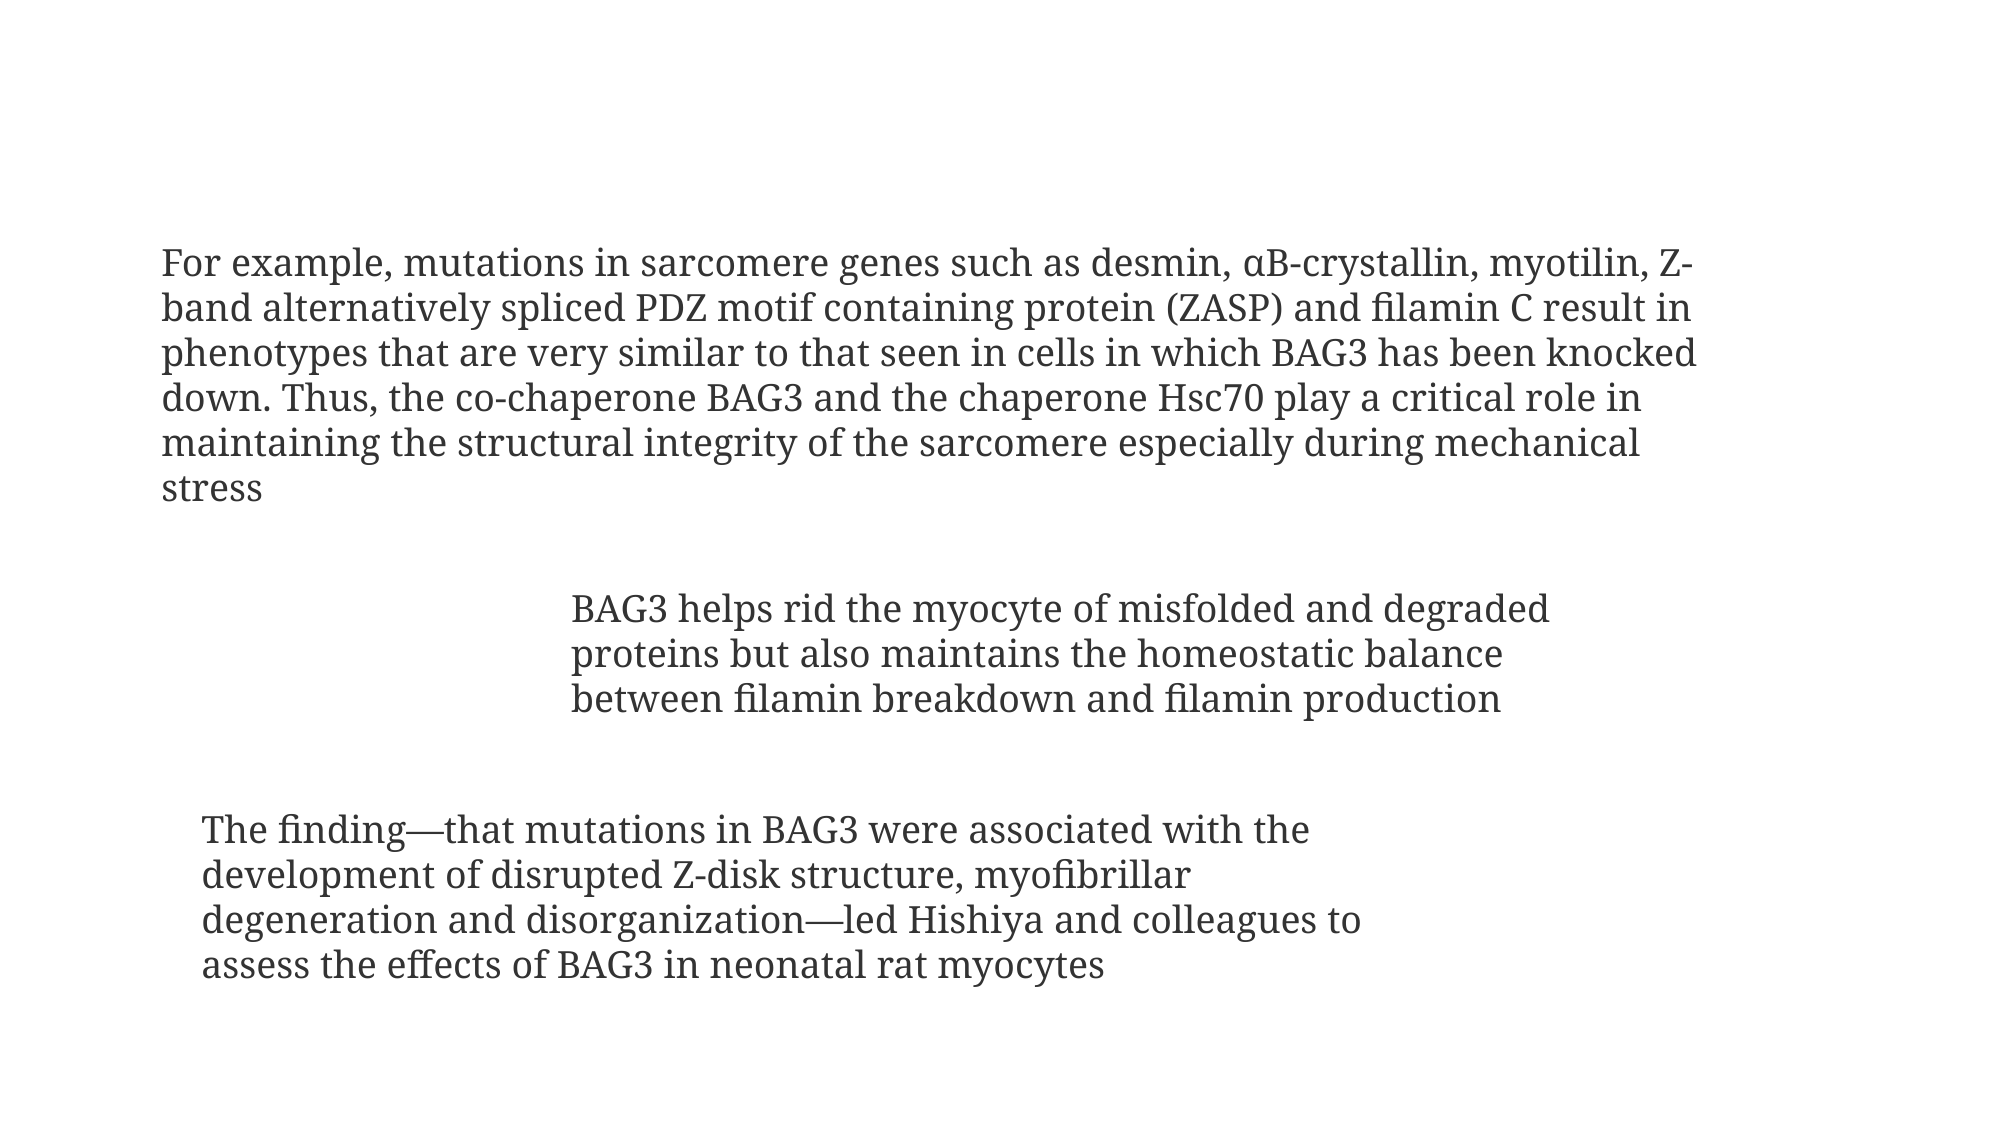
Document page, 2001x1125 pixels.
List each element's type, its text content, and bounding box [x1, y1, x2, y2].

text_box BAG3 helps rid the myocyte of misfolded and degraded proteins but also maintains the homeostatic balance between filamin breakdown and filamin production [556, 577, 1631, 727]
text_box For example, mutations in sarcomere genes such as desmin, αB-crystallin, myotilin, Z-band alternatively spliced PDZ motif containing protein (ZASP) and filamin C result in phenotypes that are very similar to that seen in cells in which BAG3 has been knocked down. Thus, the co-chaperone BAG3 and the chaperone Hsc70 play a critical role in maintaining the structural integrity of the sarcomere especially during mechanical stress [146, 231, 1741, 517]
text_box The finding—that mutations in BAG3 were associated with the development of disrupted Z-disk structure, myofibrillar degeneration and disorganization—led Hishiya and colleagues to assess the effects of BAG3 in neonatal rat myocytes [186, 798, 1406, 994]
